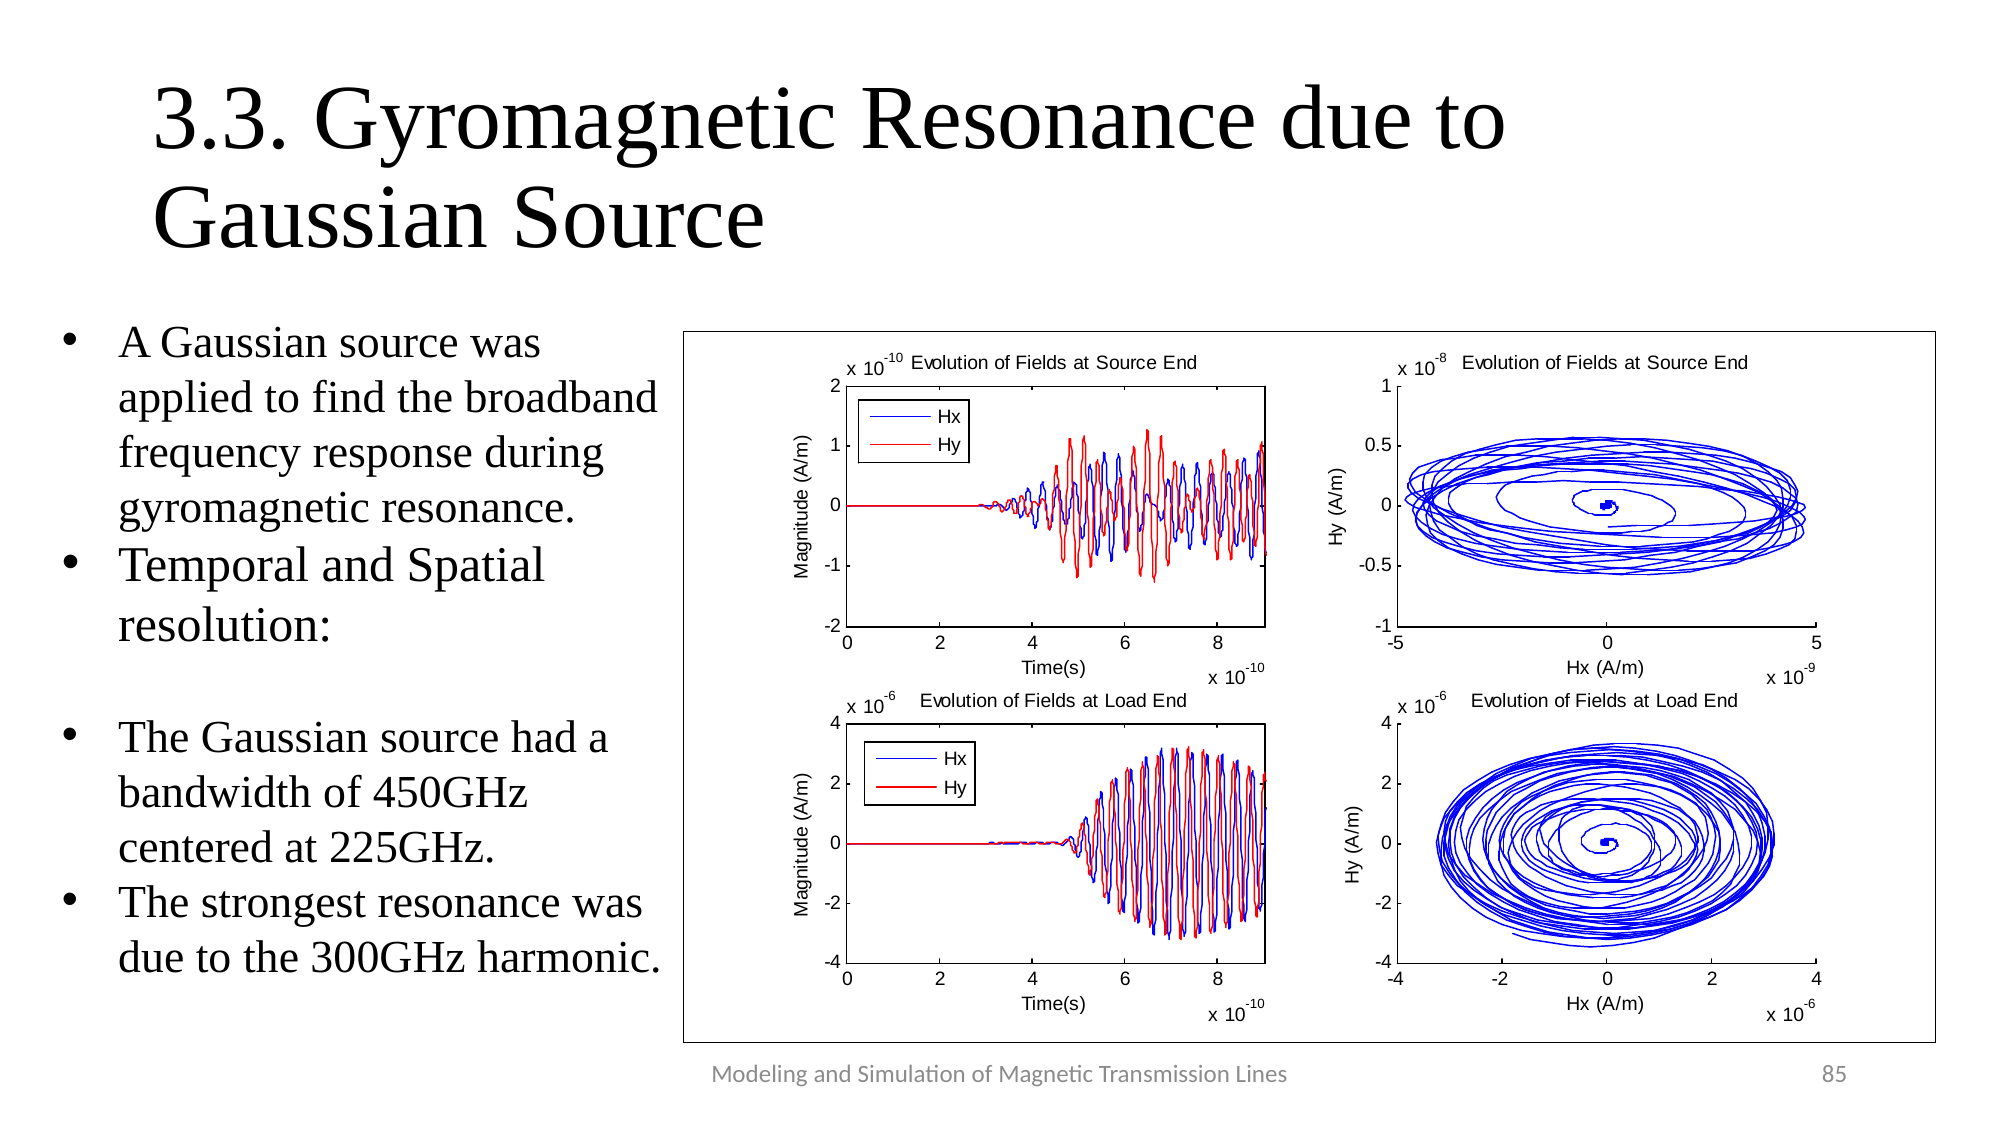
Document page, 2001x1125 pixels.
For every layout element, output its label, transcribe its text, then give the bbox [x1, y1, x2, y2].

title 3.3. Gyromagnetic Resonance due to Gaussian Source [137, 59, 1863, 278]
picture [683, 331, 1936, 1043]
footer Modeling and Simulation of Magnetic Transmission Lines [662, 1042, 1338, 1103]
slide_number 85 [1412, 1043, 1863, 1103]
